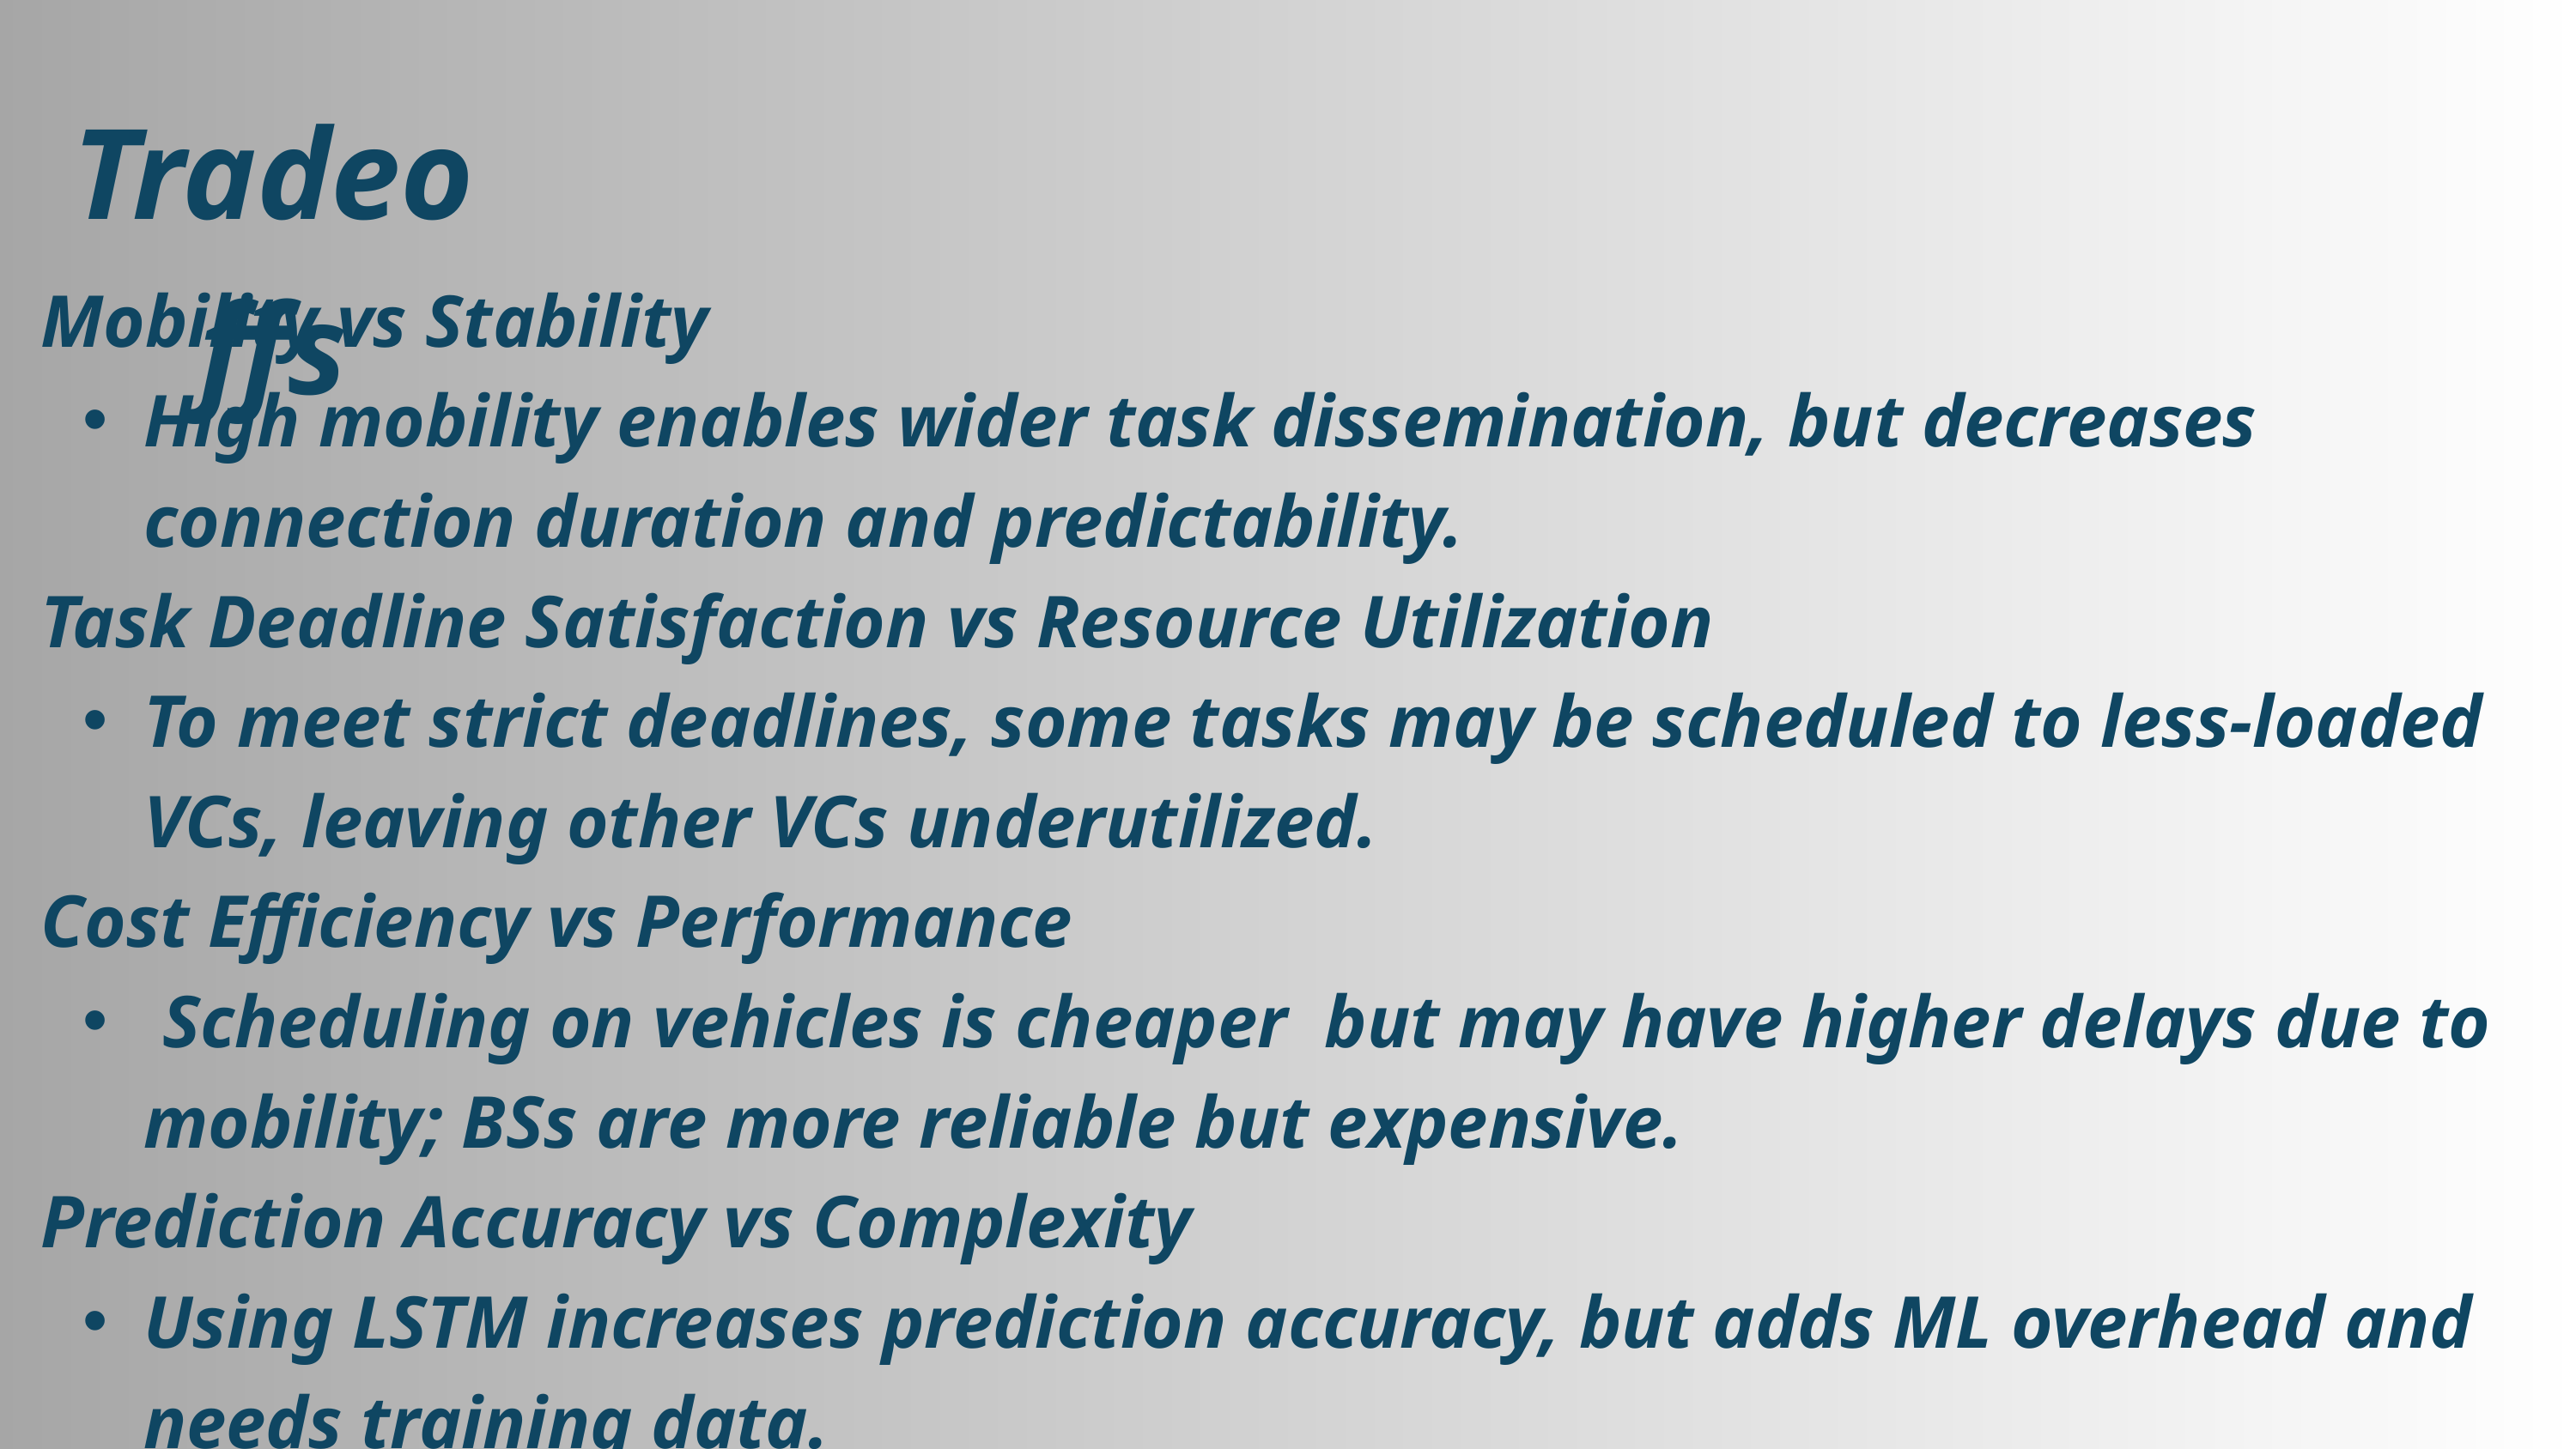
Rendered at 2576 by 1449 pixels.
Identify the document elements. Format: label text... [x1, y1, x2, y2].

text_box Mobility vs Stability High mobility enables wider task dissemination, but decreases connection duration and predictability. Task Deadline Satisfaction vs Resource Utilization To meet strict deadlines, some tasks may be scheduled to less-loaded VCs, leaving other VCs underutilized. Cost Efficiency vs Performance Scheduling on vehicles is cheaper but may have higher delays due to mobility; BSs are more reliable but expensive. Prediction Accuracy vs Complexity Using LSTM increases prediction accuracy, but adds ML overhead and needs training data. [21, 261, 2576, 1449]
text_box Tradeoffs [52, 69, 494, 261]
